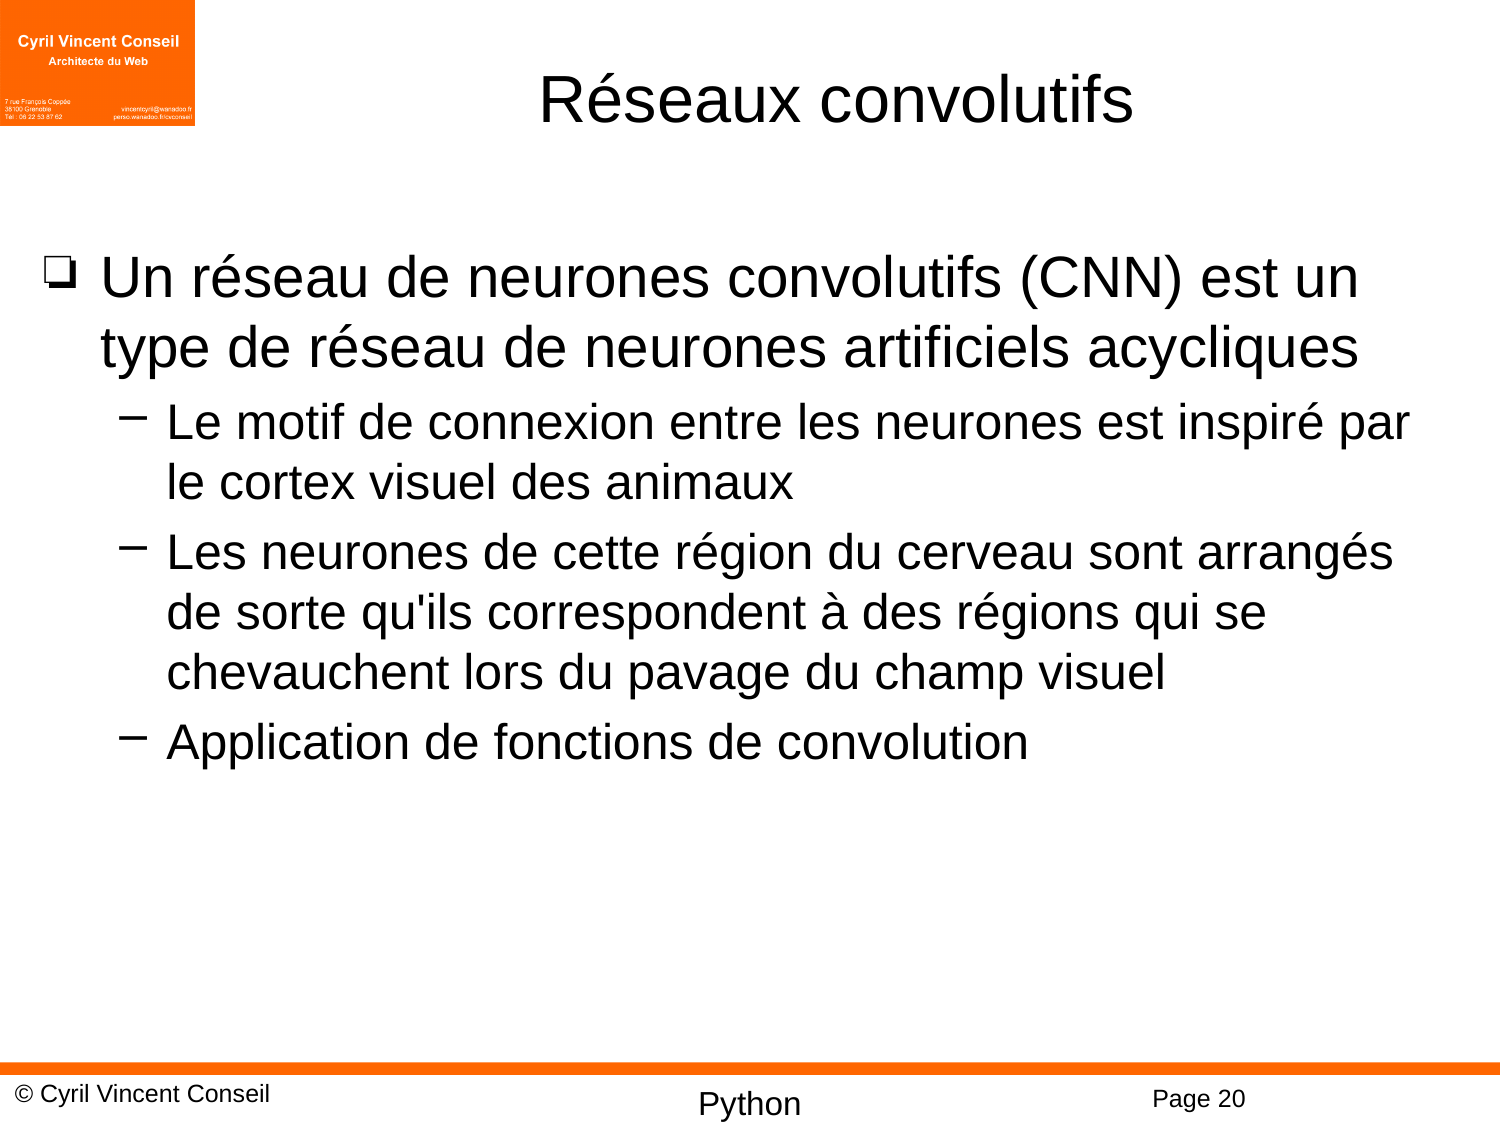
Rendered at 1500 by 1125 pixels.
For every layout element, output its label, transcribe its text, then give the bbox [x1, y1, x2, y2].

picture [0, 0, 195, 126]
list Un réseau de neurones convolutifs (CNN) est un type de réseau de neurones artificiels acycliques Le motif de connexion entre les neurones est inspiré par le cortex visuel des animaux Les neurones de cette région du cerveau sont arrangés de sorte qu'ils correspondent à des régions qui se chevauchent lors du pavage du champ visuel Application de fonctions de convolution [29, 231, 1468, 1059]
title Réseaux convolutifs [194, 2, 1480, 190]
